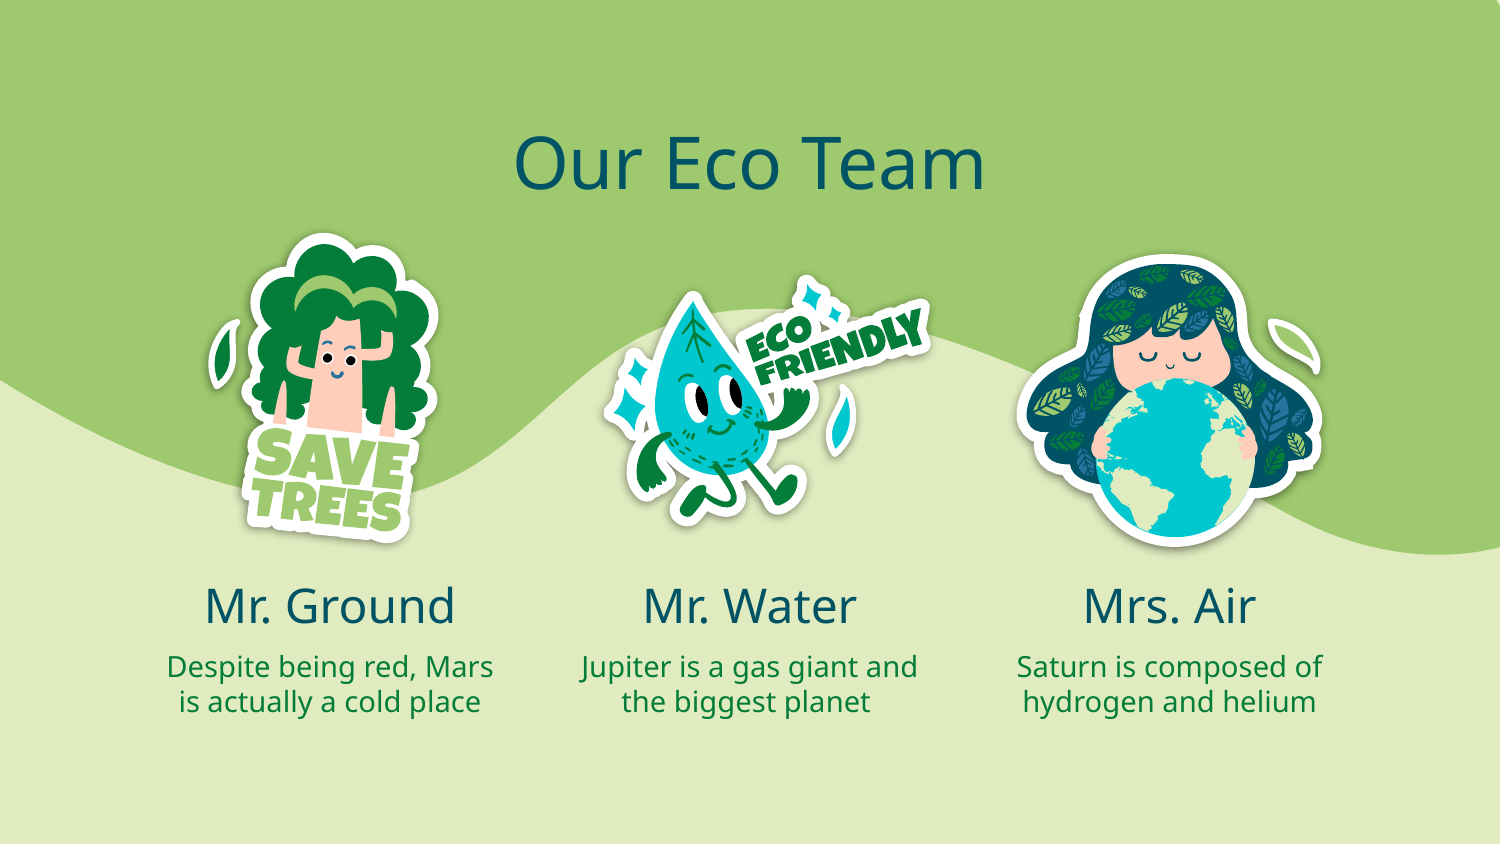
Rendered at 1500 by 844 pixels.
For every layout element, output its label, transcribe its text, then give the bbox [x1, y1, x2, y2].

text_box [240, 232, 442, 544]
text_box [602, 274, 932, 527]
text_box [211, 322, 235, 387]
title Mr. Water [559, 568, 941, 633]
title Mr. Ground [139, 568, 521, 641]
title Mrs. Air [979, 568, 1361, 633]
subtitle Saturn is composed of hydrogen and helium [979, 633, 1361, 727]
subtitle Jupiter is a gas giant and the biggest planet [559, 633, 941, 727]
subtitle Despite being red, Mars is actually a cold place [139, 641, 521, 727]
title Our Eco Team [134, 113, 1366, 208]
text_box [1025, 263, 1314, 538]
